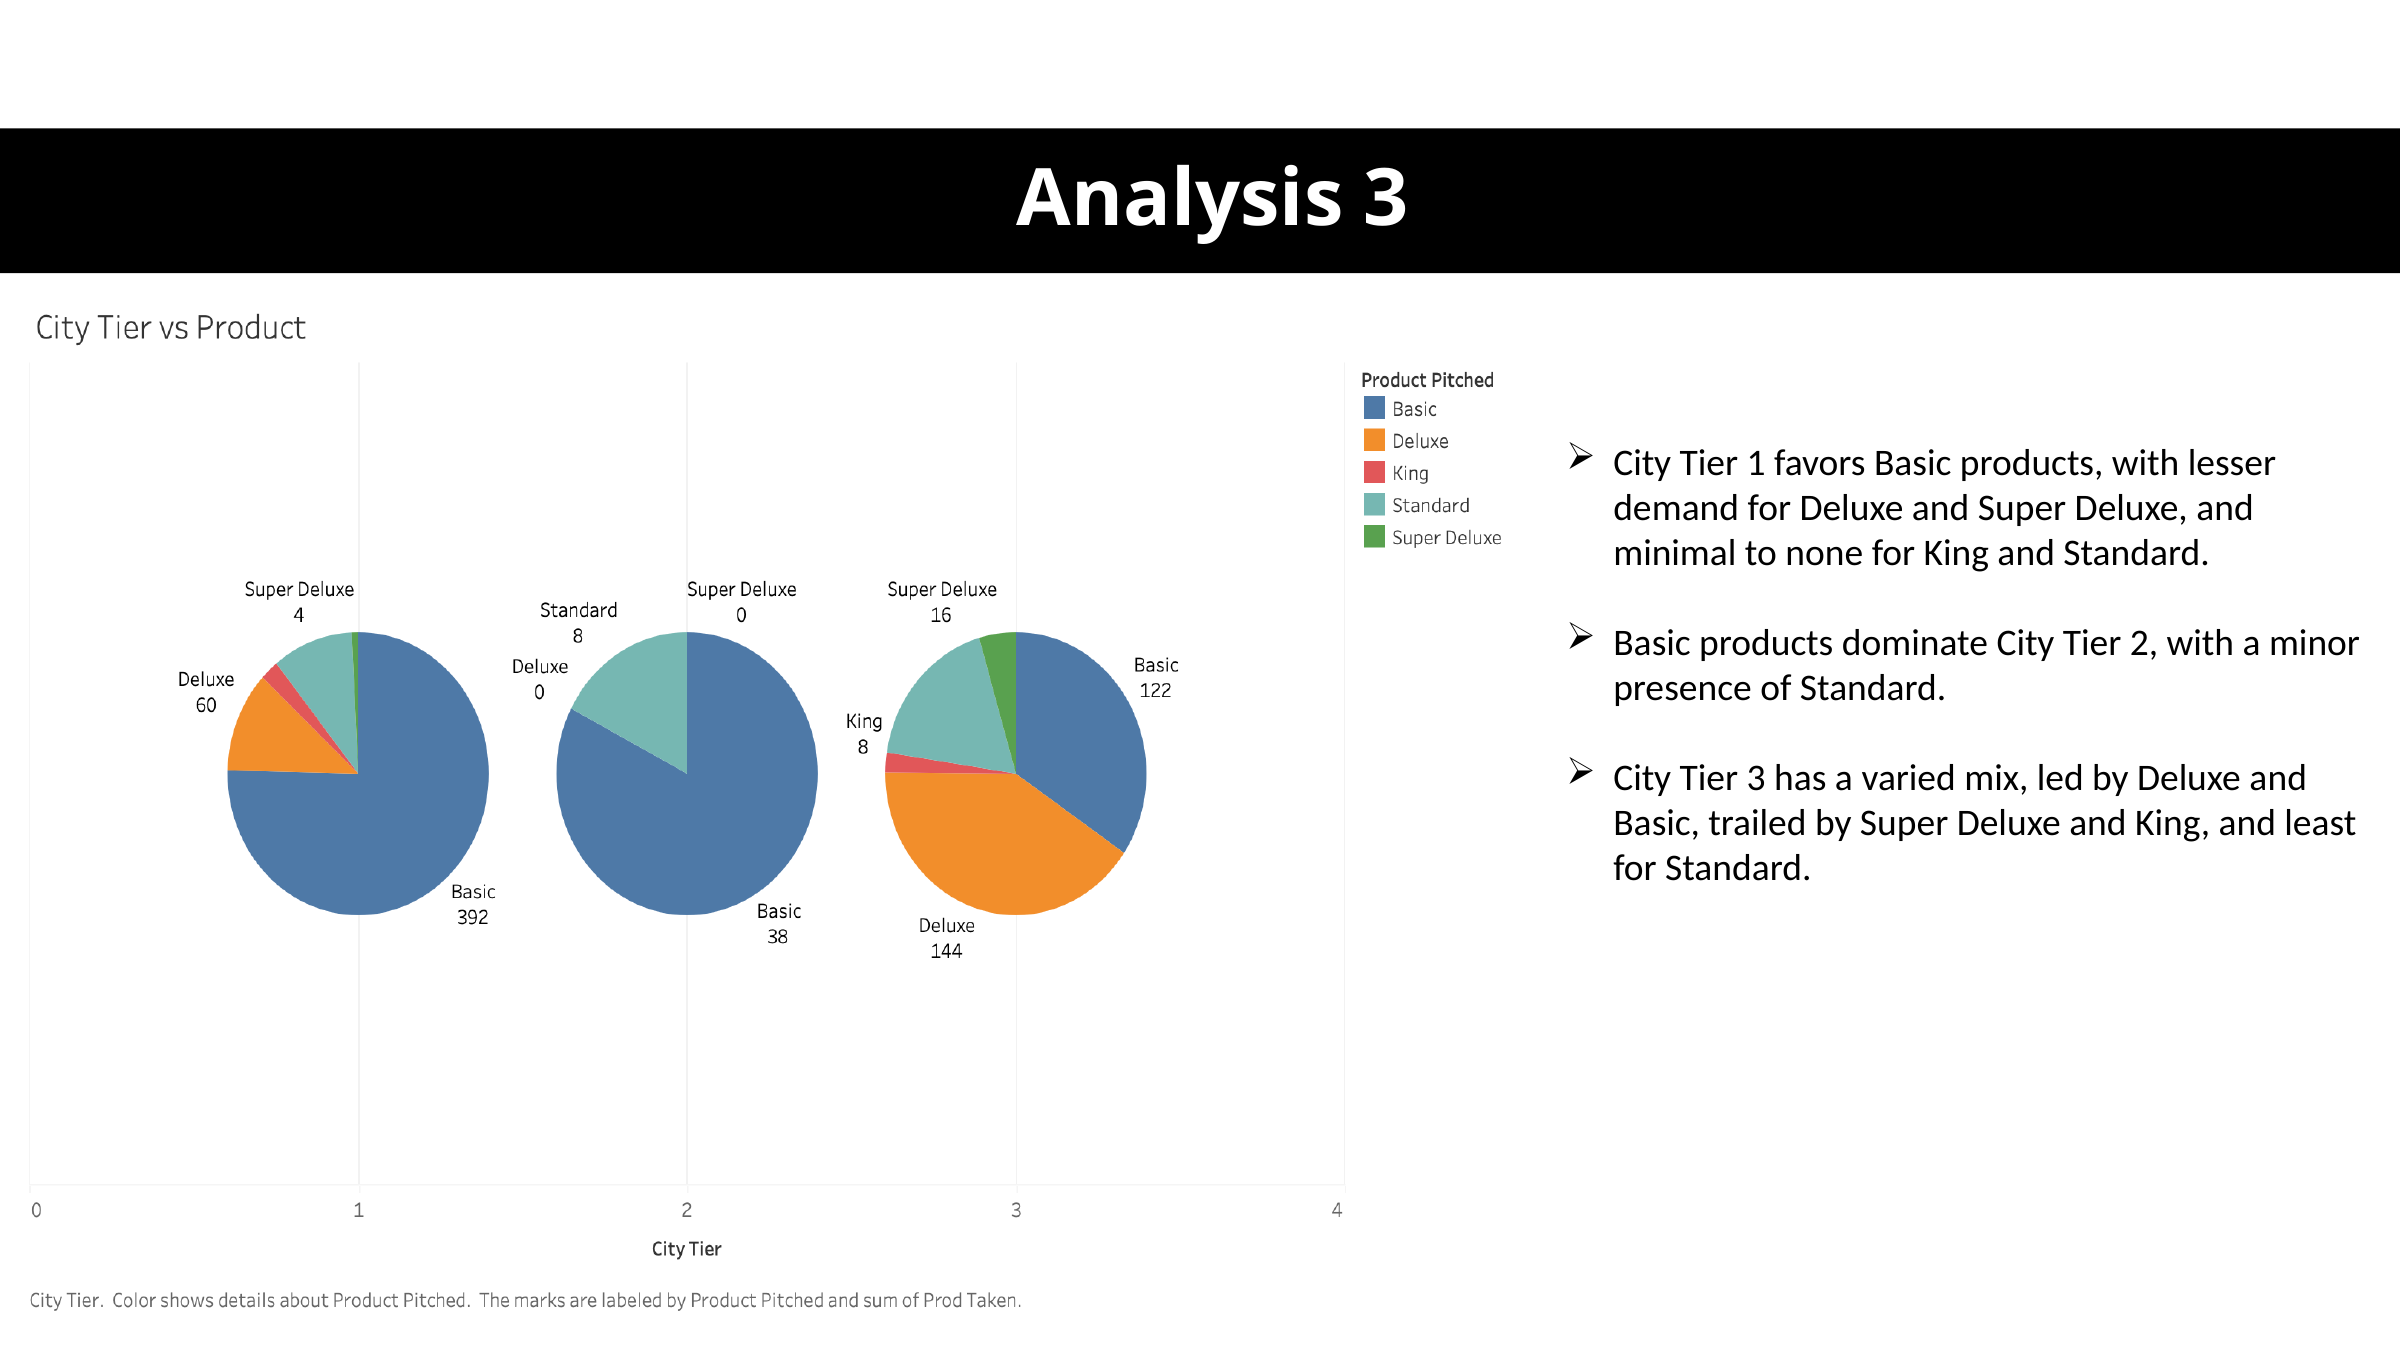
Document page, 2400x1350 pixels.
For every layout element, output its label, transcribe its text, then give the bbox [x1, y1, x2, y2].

text_box [0, 127, 109, 274]
text_box City Tier 1 favors Basic products, with lesser demand for Deluxe and Super Deluxe, and minimal to none for King and Standard. Basic products dominate City Tier 2, with a minor presence of Standard. City Tier 3 has a varied mix, led by Deluxe and Basic, trailed by Super Deluxe and King, and least for Standard. [1567, 430, 2400, 896]
text_box Analysis 3 [109, 126, 2317, 274]
text_box [2317, 127, 2400, 274]
picture [29, 293, 1567, 1313]
